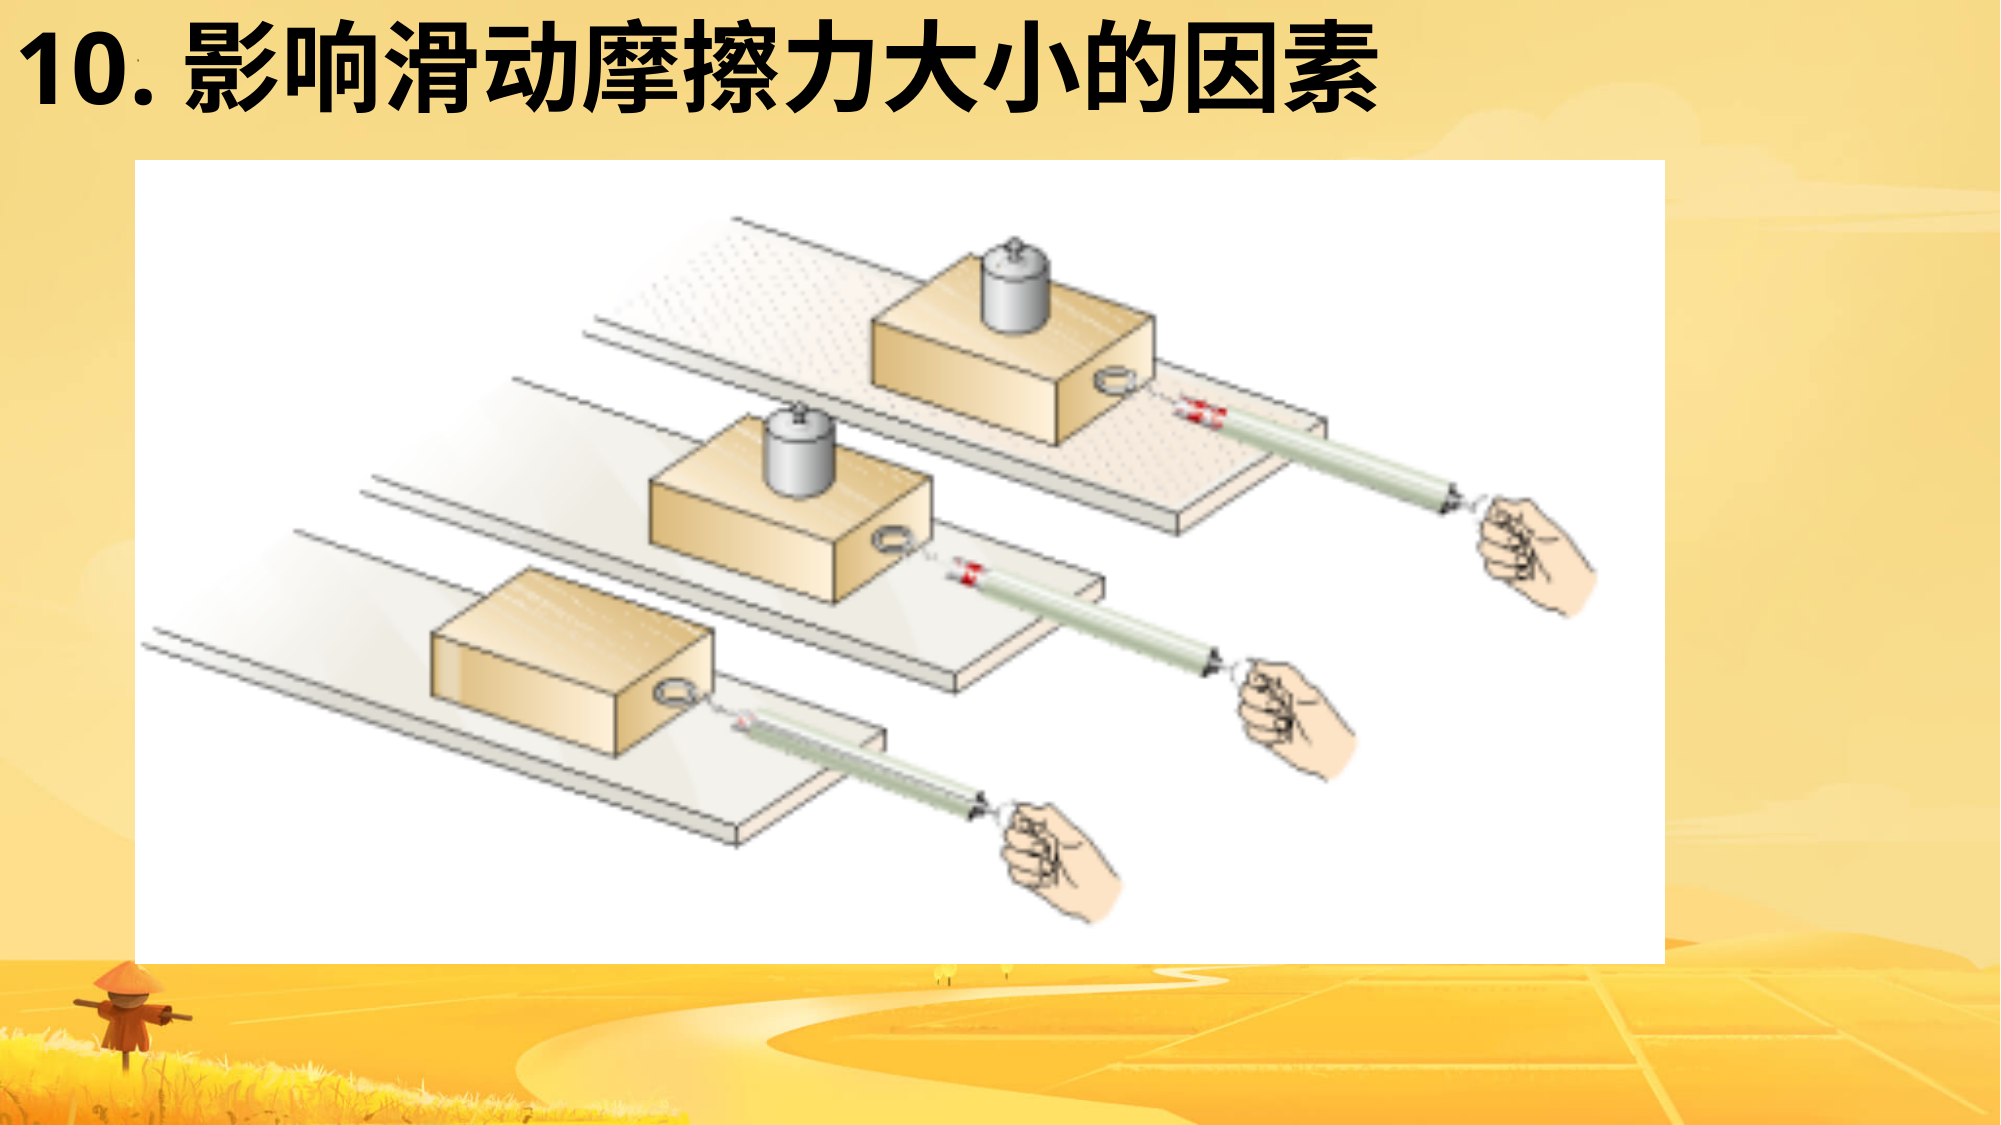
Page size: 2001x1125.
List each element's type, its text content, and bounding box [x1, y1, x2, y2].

picture [0, 0, 2001, 1125]
text_box 10.影响滑动摩擦力大小的因素 [0, 0, 1664, 161]
